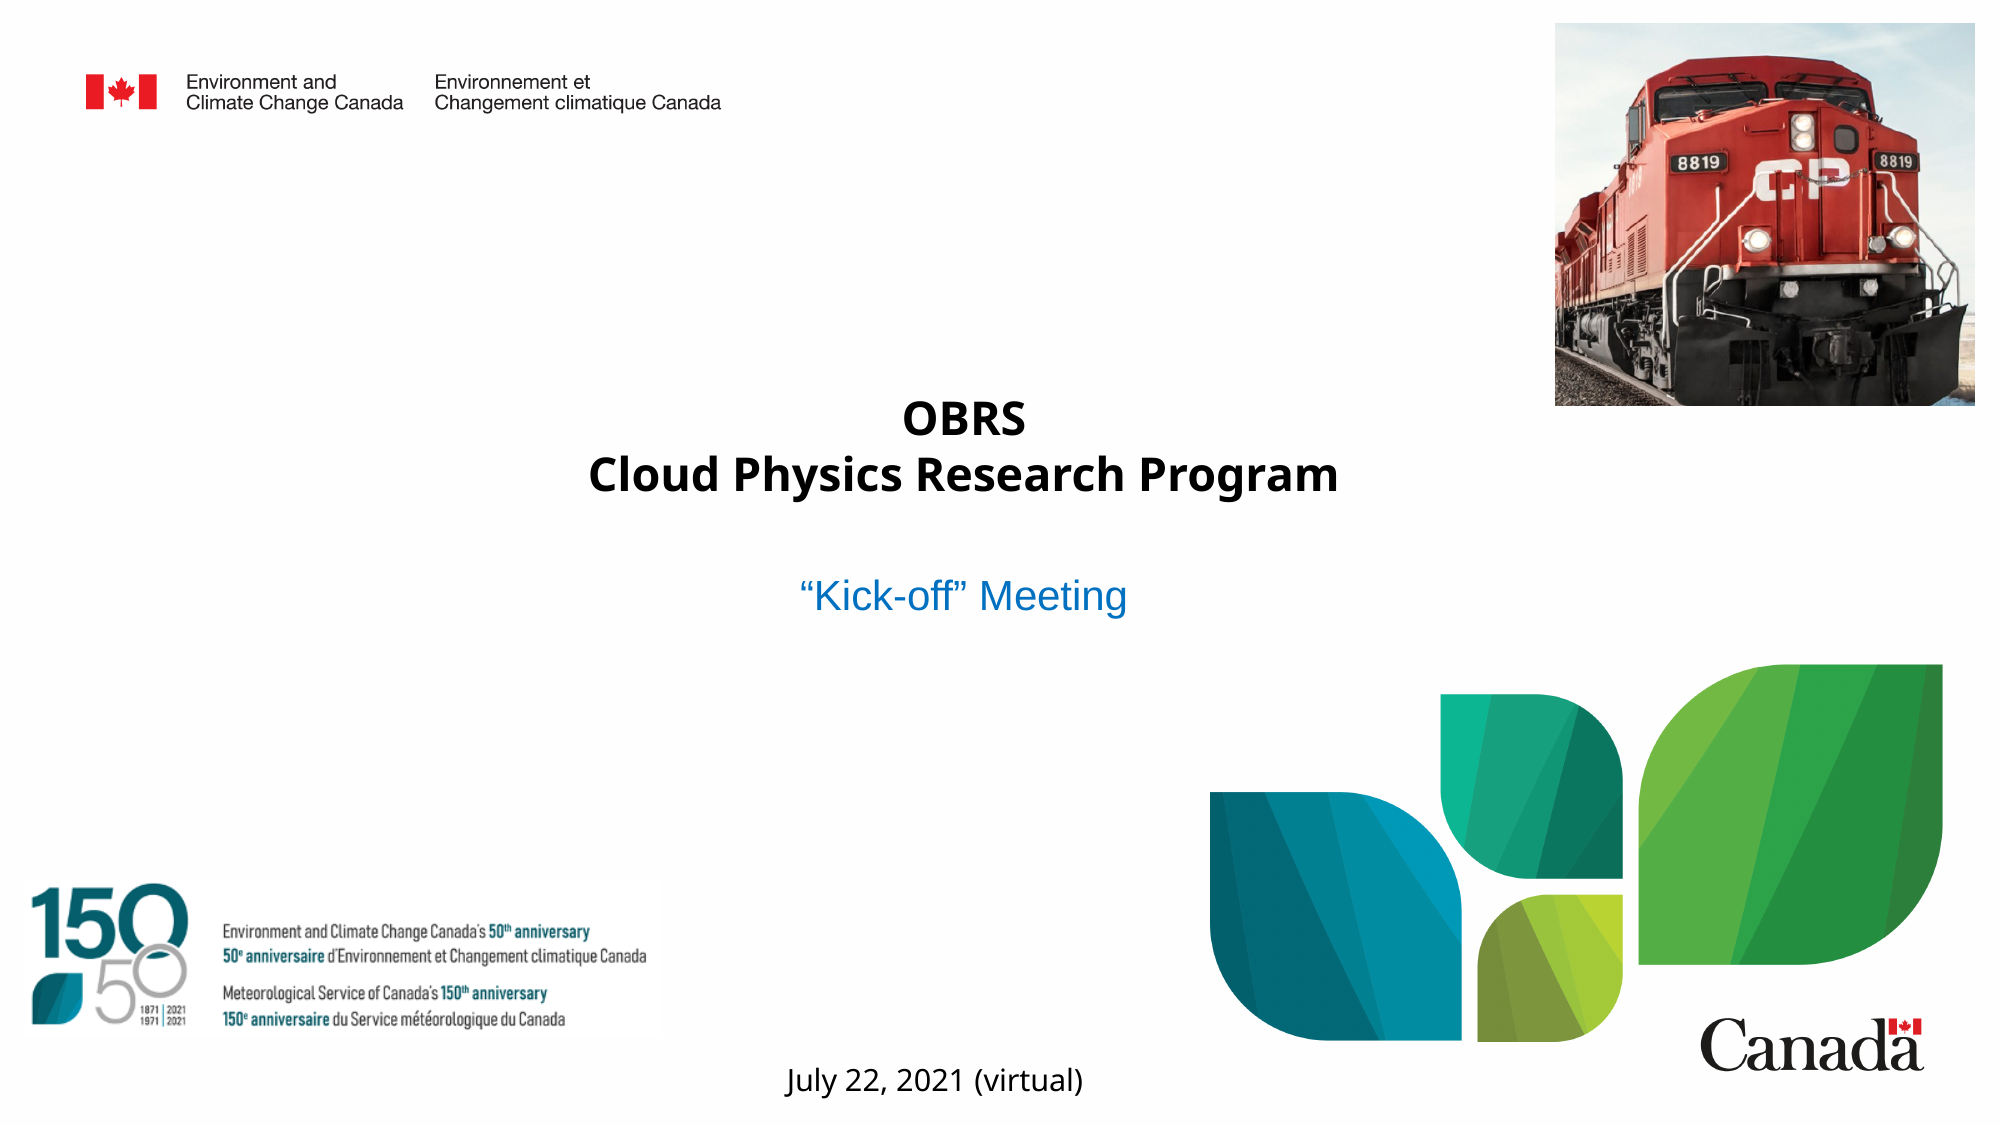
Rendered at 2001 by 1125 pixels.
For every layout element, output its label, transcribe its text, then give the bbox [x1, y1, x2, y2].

text_box July 22, 2021 (virtual) [37, 1053, 1833, 1115]
title OBRS Cloud Physics Research Program “Kick-off” Meeting [146, 383, 1782, 625]
picture [0, 0, 2001, 1125]
